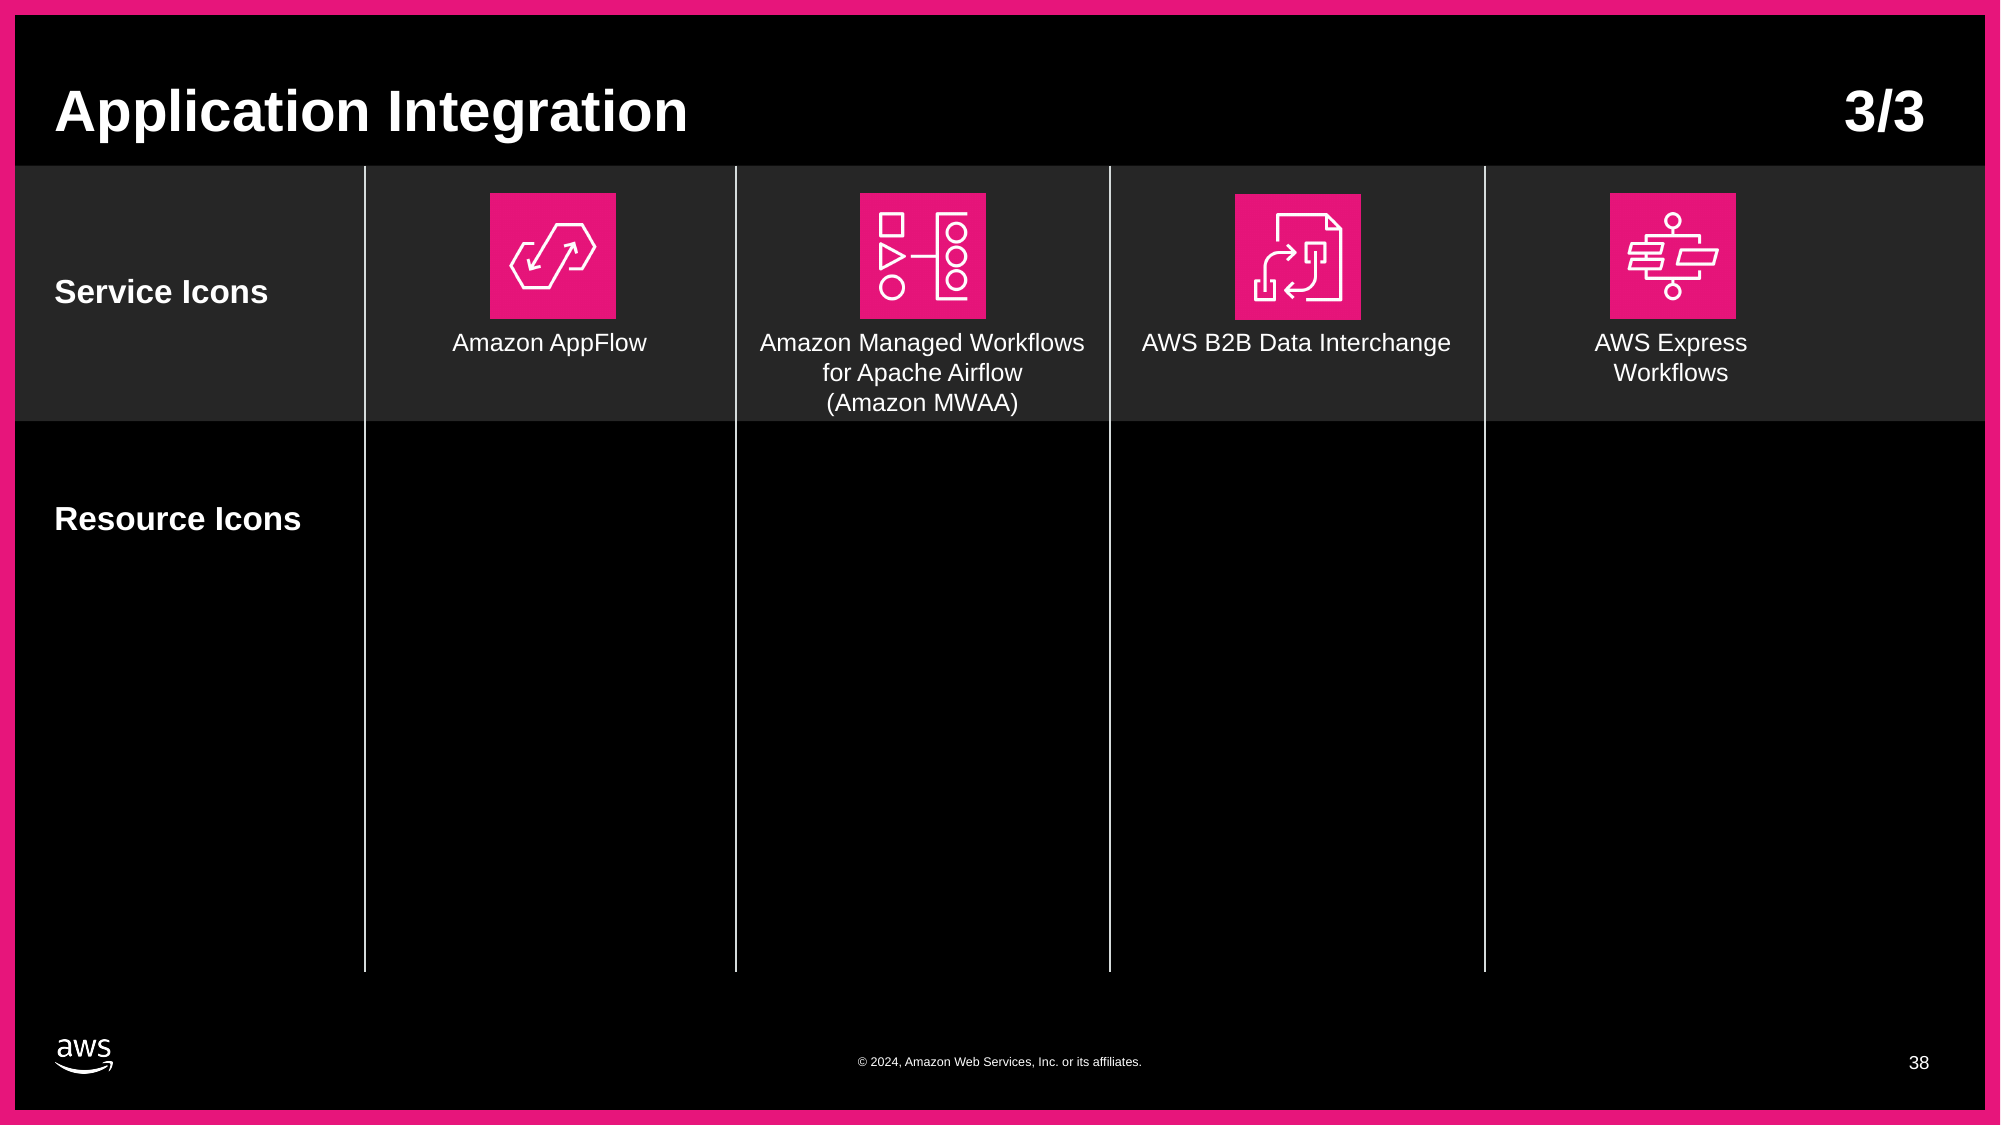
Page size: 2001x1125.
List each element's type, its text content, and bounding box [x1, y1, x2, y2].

picture [1235, 194, 1361, 320]
text_box Amazon Managed Workflows for Apache Airflow (Amazon MWAA) [736, 319, 1109, 424]
picture [490, 193, 616, 319]
picture [860, 193, 986, 319]
title Application Integration 3/3 [39, 59, 1945, 166]
slide_number 38 [1494, 1031, 1945, 1092]
footer © 2024, Amazon Web Services, Inc. or its affiliates. [662, 1031, 1338, 1092]
text_box AWS Express Workflows [1495, 319, 1848, 394]
text_box AWS B2B Data Interchange [1111, 319, 1484, 364]
picture [1610, 193, 1736, 319]
text_box Amazon AppFlow [363, 319, 735, 364]
picture [55, 1039, 113, 1074]
